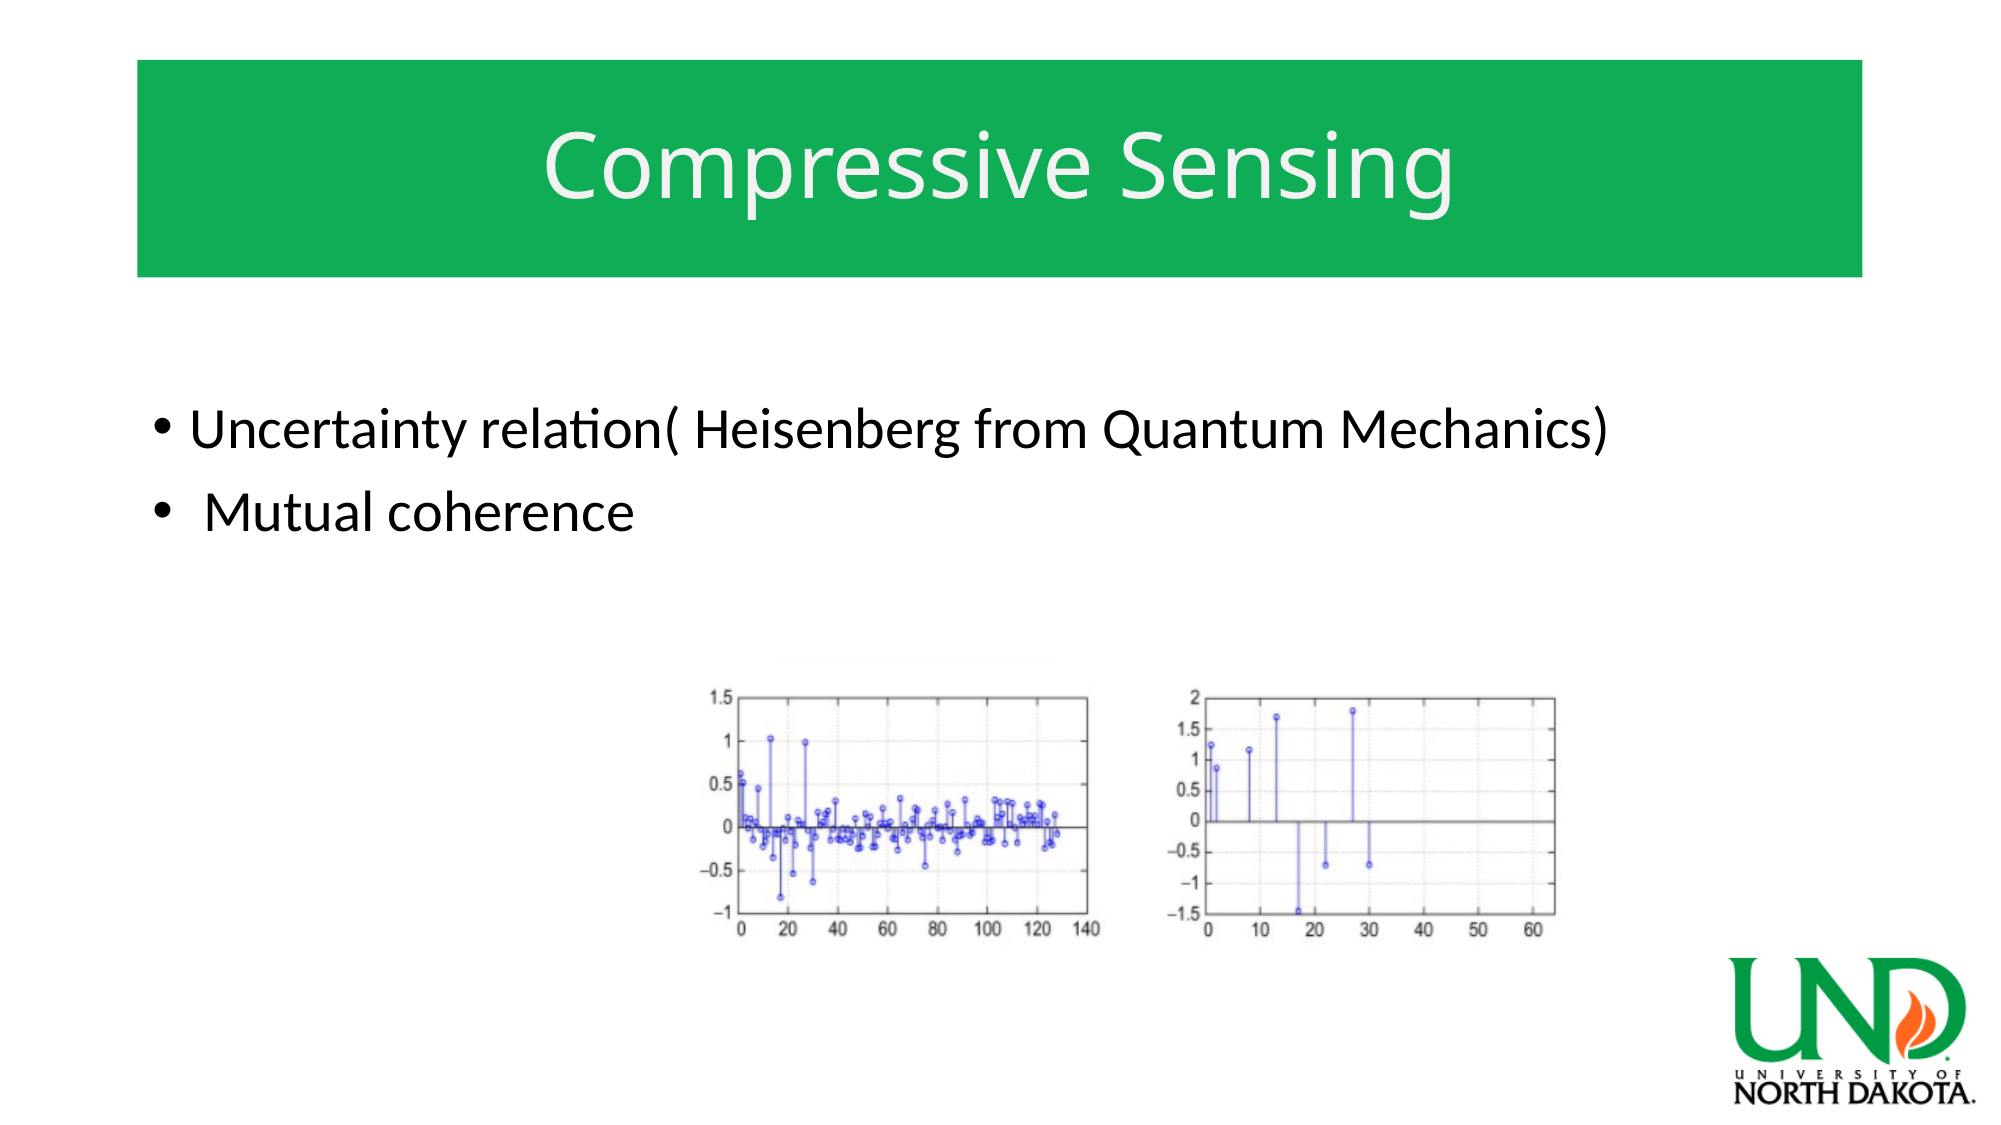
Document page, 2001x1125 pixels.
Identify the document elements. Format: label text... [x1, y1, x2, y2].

title Compressive Sensing [137, 59, 1863, 278]
list Uncertainty relation( Heisenberg from Quantum Mechanics) Mutual coherence [137, 299, 1863, 1014]
picture [1127, 667, 1581, 946]
picture [1697, 933, 2000, 1125]
picture [633, 656, 1115, 946]
